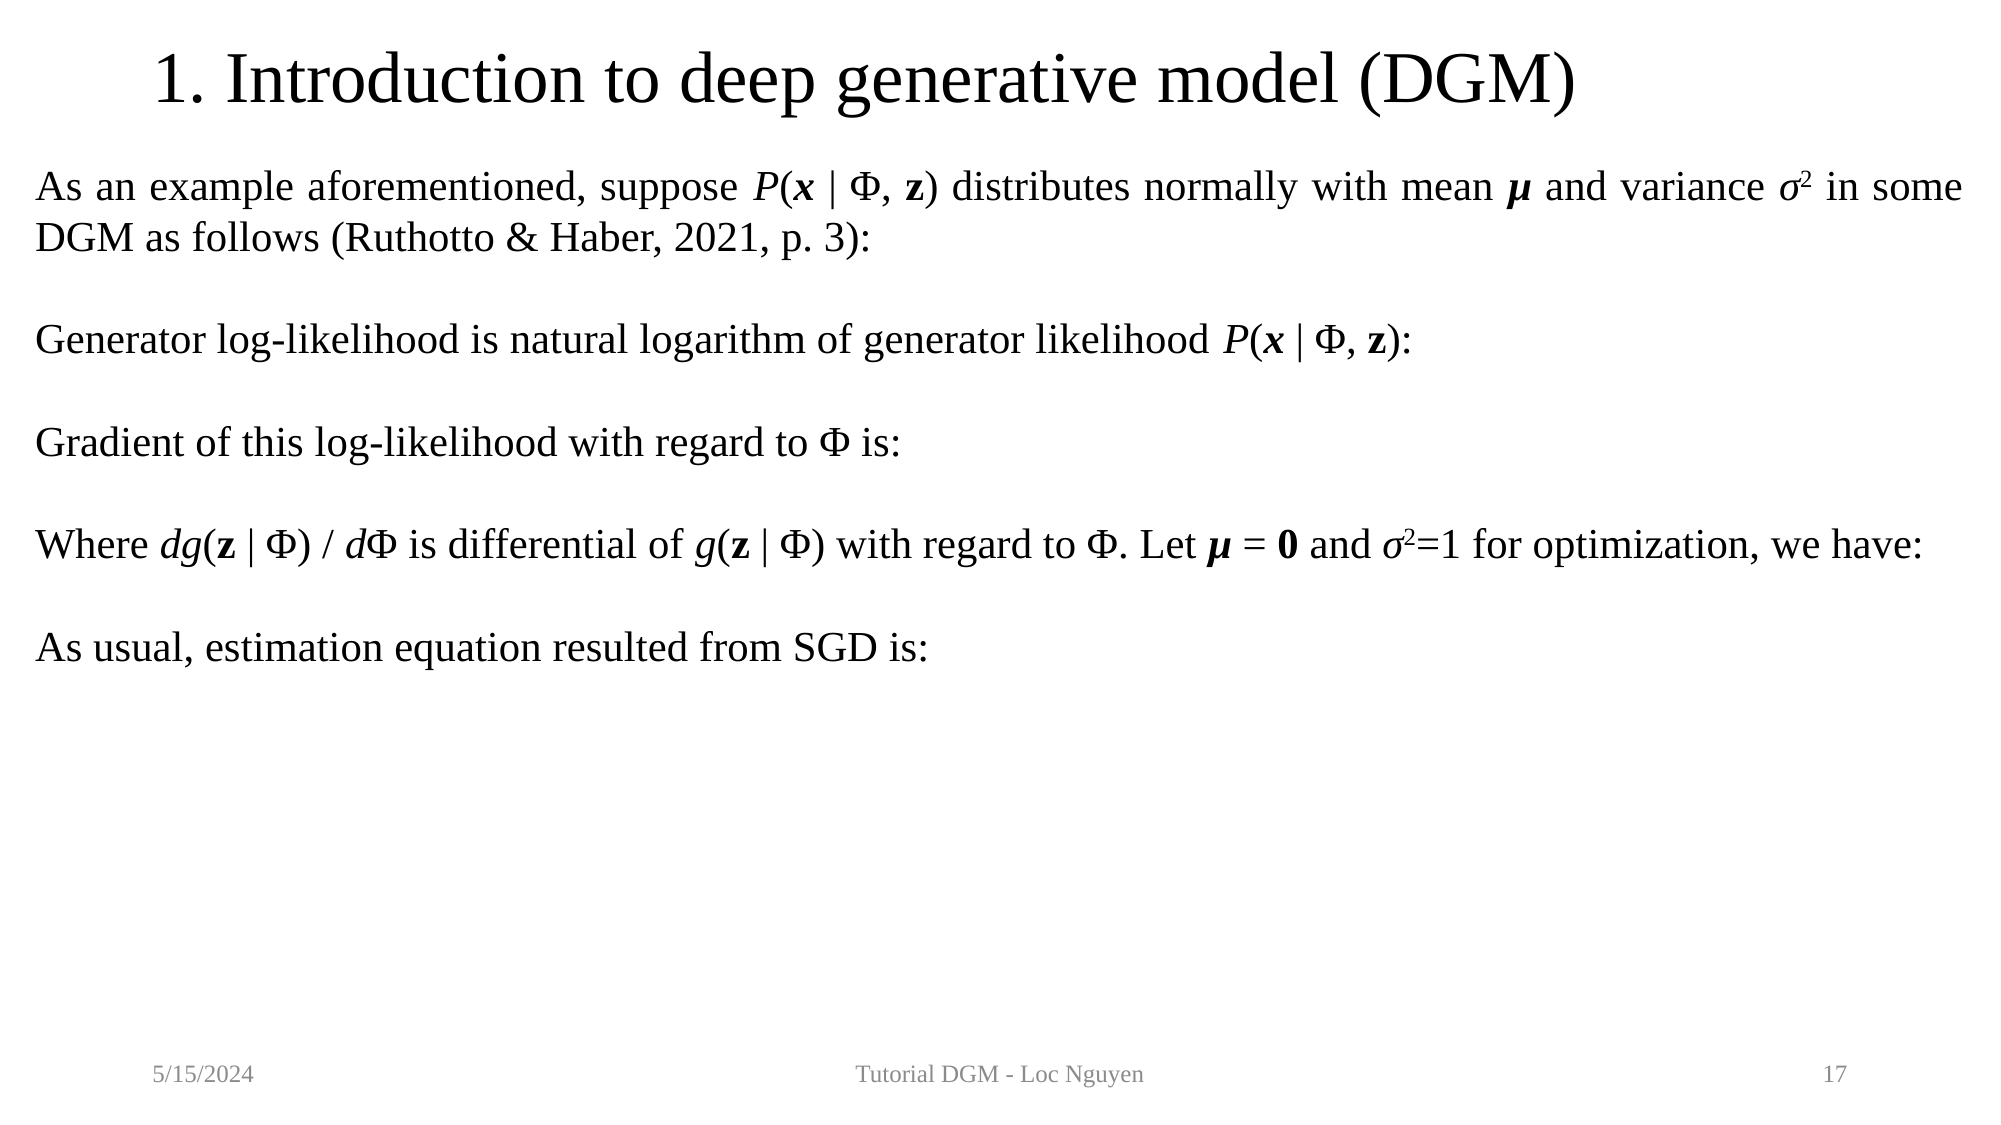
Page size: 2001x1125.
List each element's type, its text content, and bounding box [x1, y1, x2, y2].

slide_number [137, 1042, 588, 1103]
slide_number 17 [1412, 1042, 1863, 1103]
title 1. Introduction to deep generative model (DGM) [137, 19, 1863, 128]
footer Tutorial DGM - Loc Nguyen [662, 1042, 1338, 1103]
